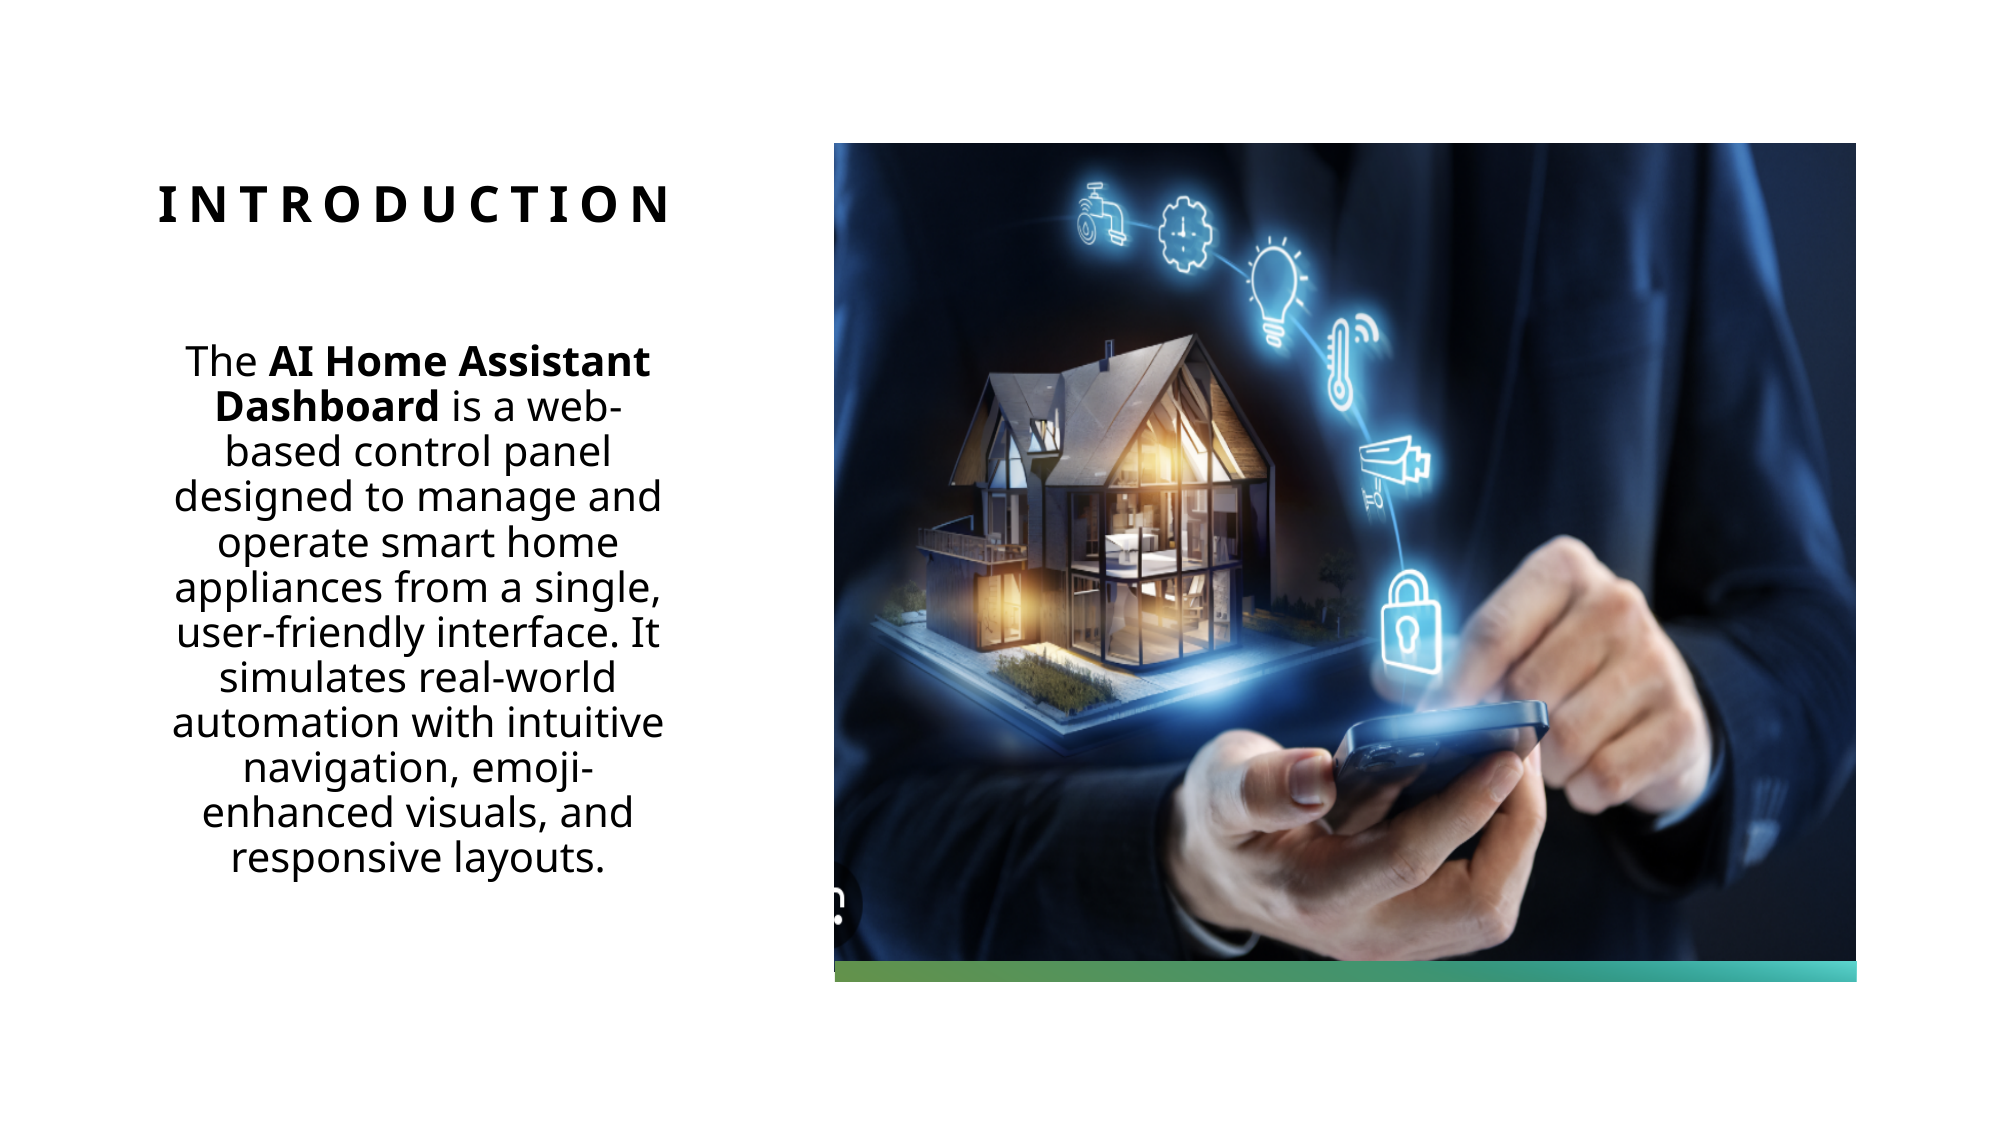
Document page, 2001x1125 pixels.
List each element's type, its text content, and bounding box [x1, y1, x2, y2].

title Introduction [143, 143, 727, 241]
list The AI Home Assistant Dashboard is a web-based control panel designed to manage and operate smart home appliances from a single, user-friendly interface. It simulates real-world automation with intuitive navigation, emoji-enhanced visuals, and responsive layouts. [143, 333, 693, 982]
picture [834, 143, 1857, 960]
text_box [834, 960, 1857, 982]
